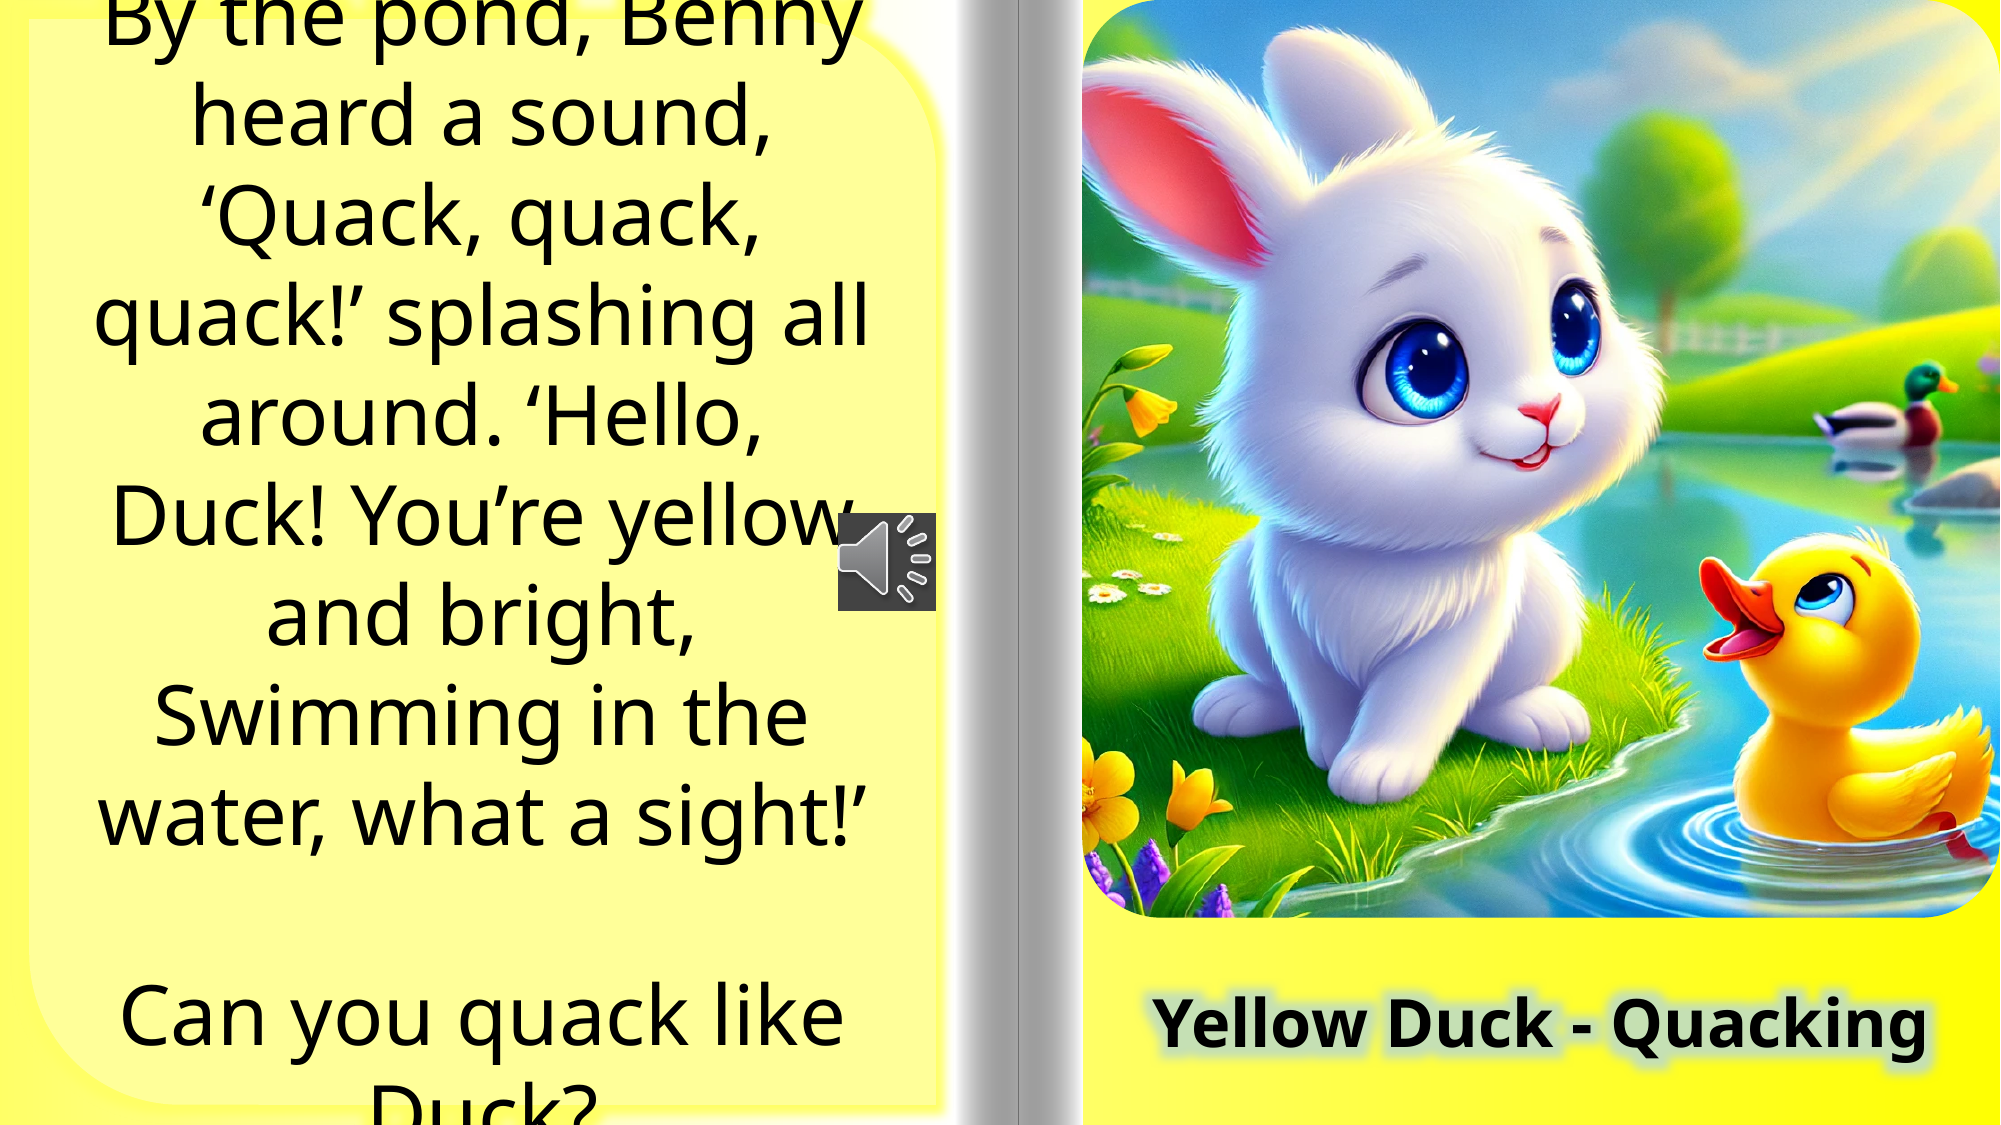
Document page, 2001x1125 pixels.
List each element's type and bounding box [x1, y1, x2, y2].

text_box [0, 0, 2000, 1125]
picture [837, 511, 938, 612]
